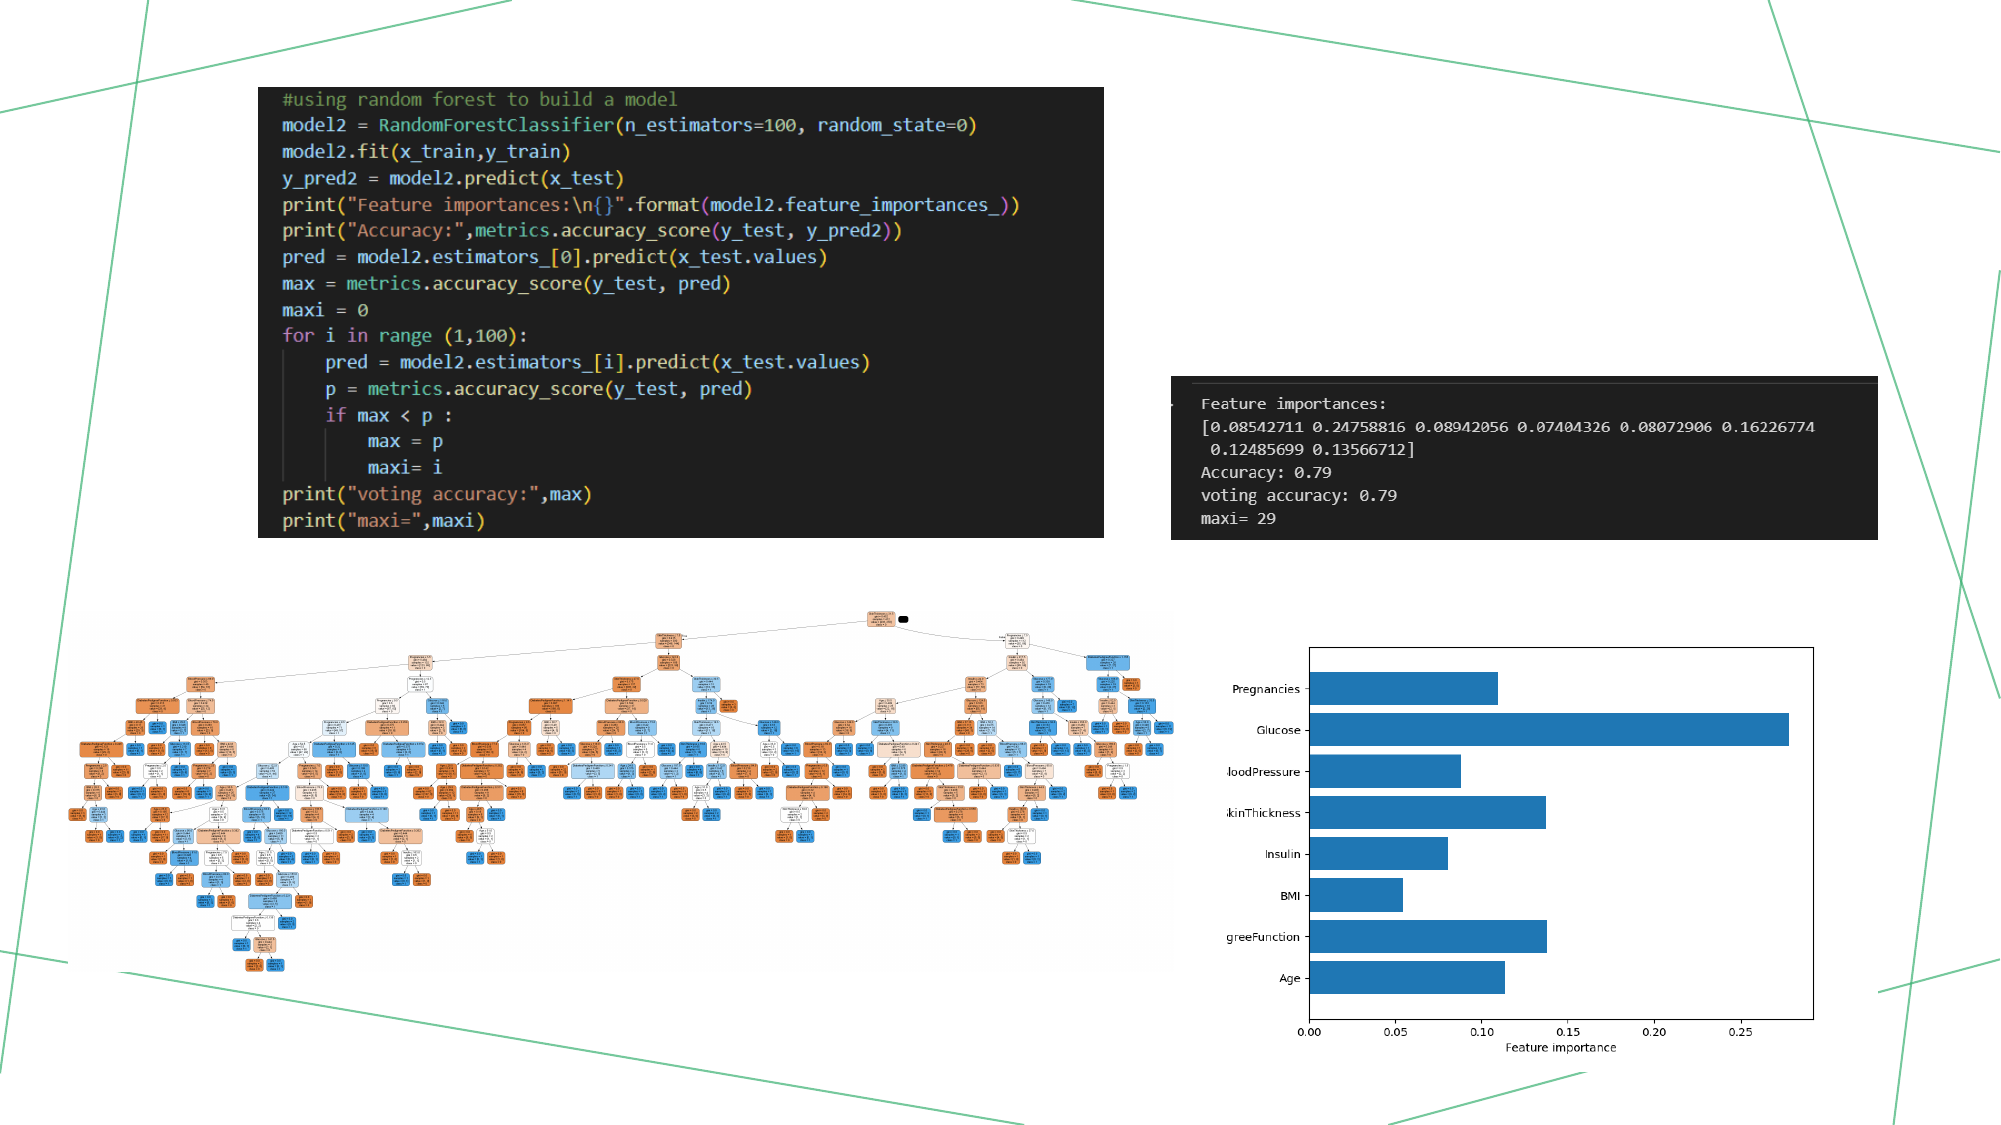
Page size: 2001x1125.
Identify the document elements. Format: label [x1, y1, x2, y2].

picture [1227, 589, 1878, 1072]
picture [67, 611, 1174, 973]
list [258, 87, 1104, 538]
picture [1171, 376, 1878, 540]
